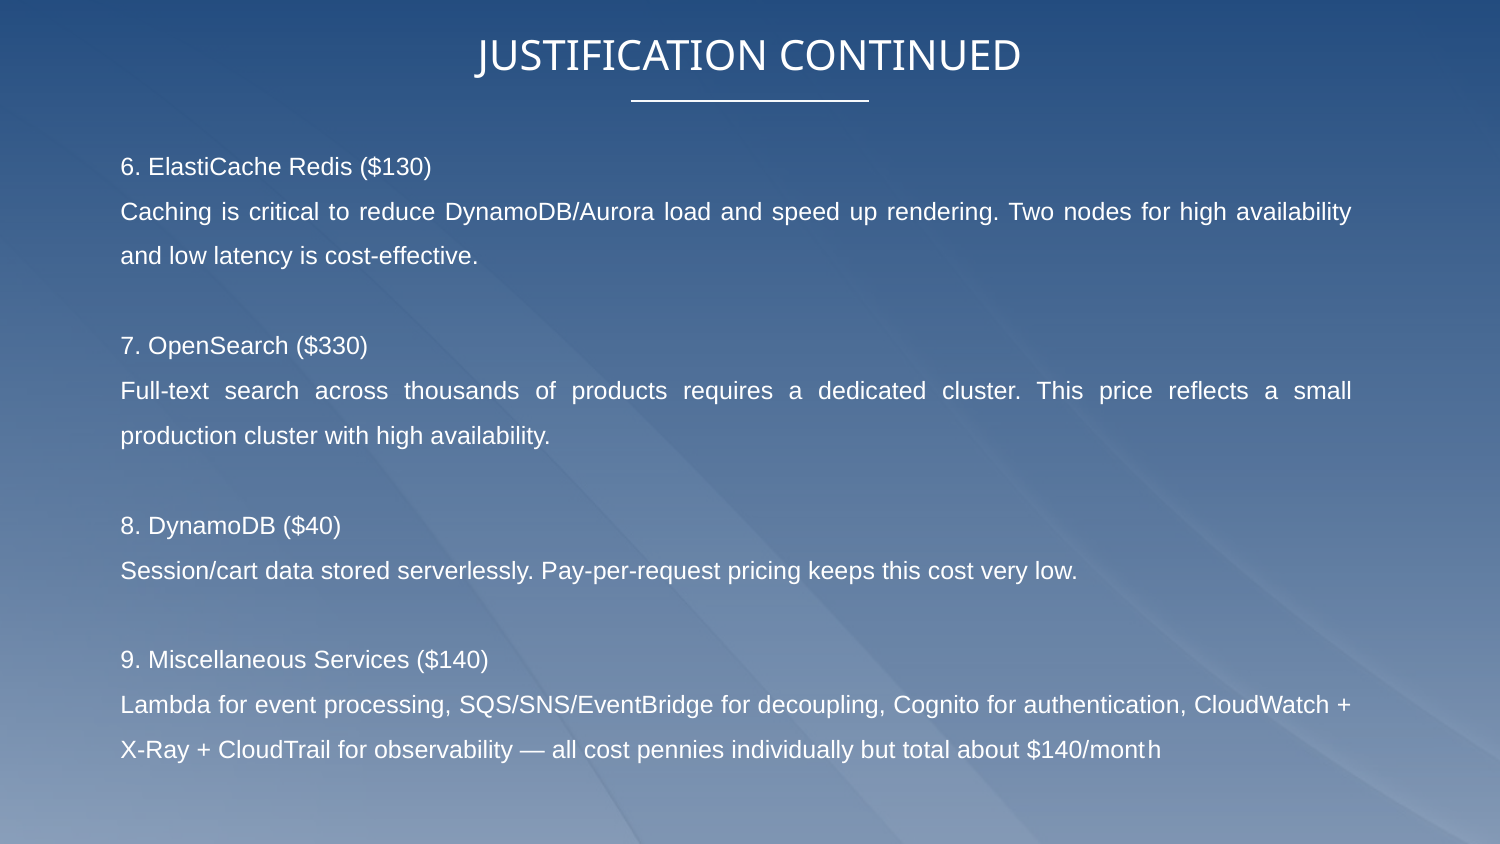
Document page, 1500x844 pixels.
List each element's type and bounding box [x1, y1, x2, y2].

picture [0, 0, 1500, 844]
text_box [262, 21, 1238, 102]
